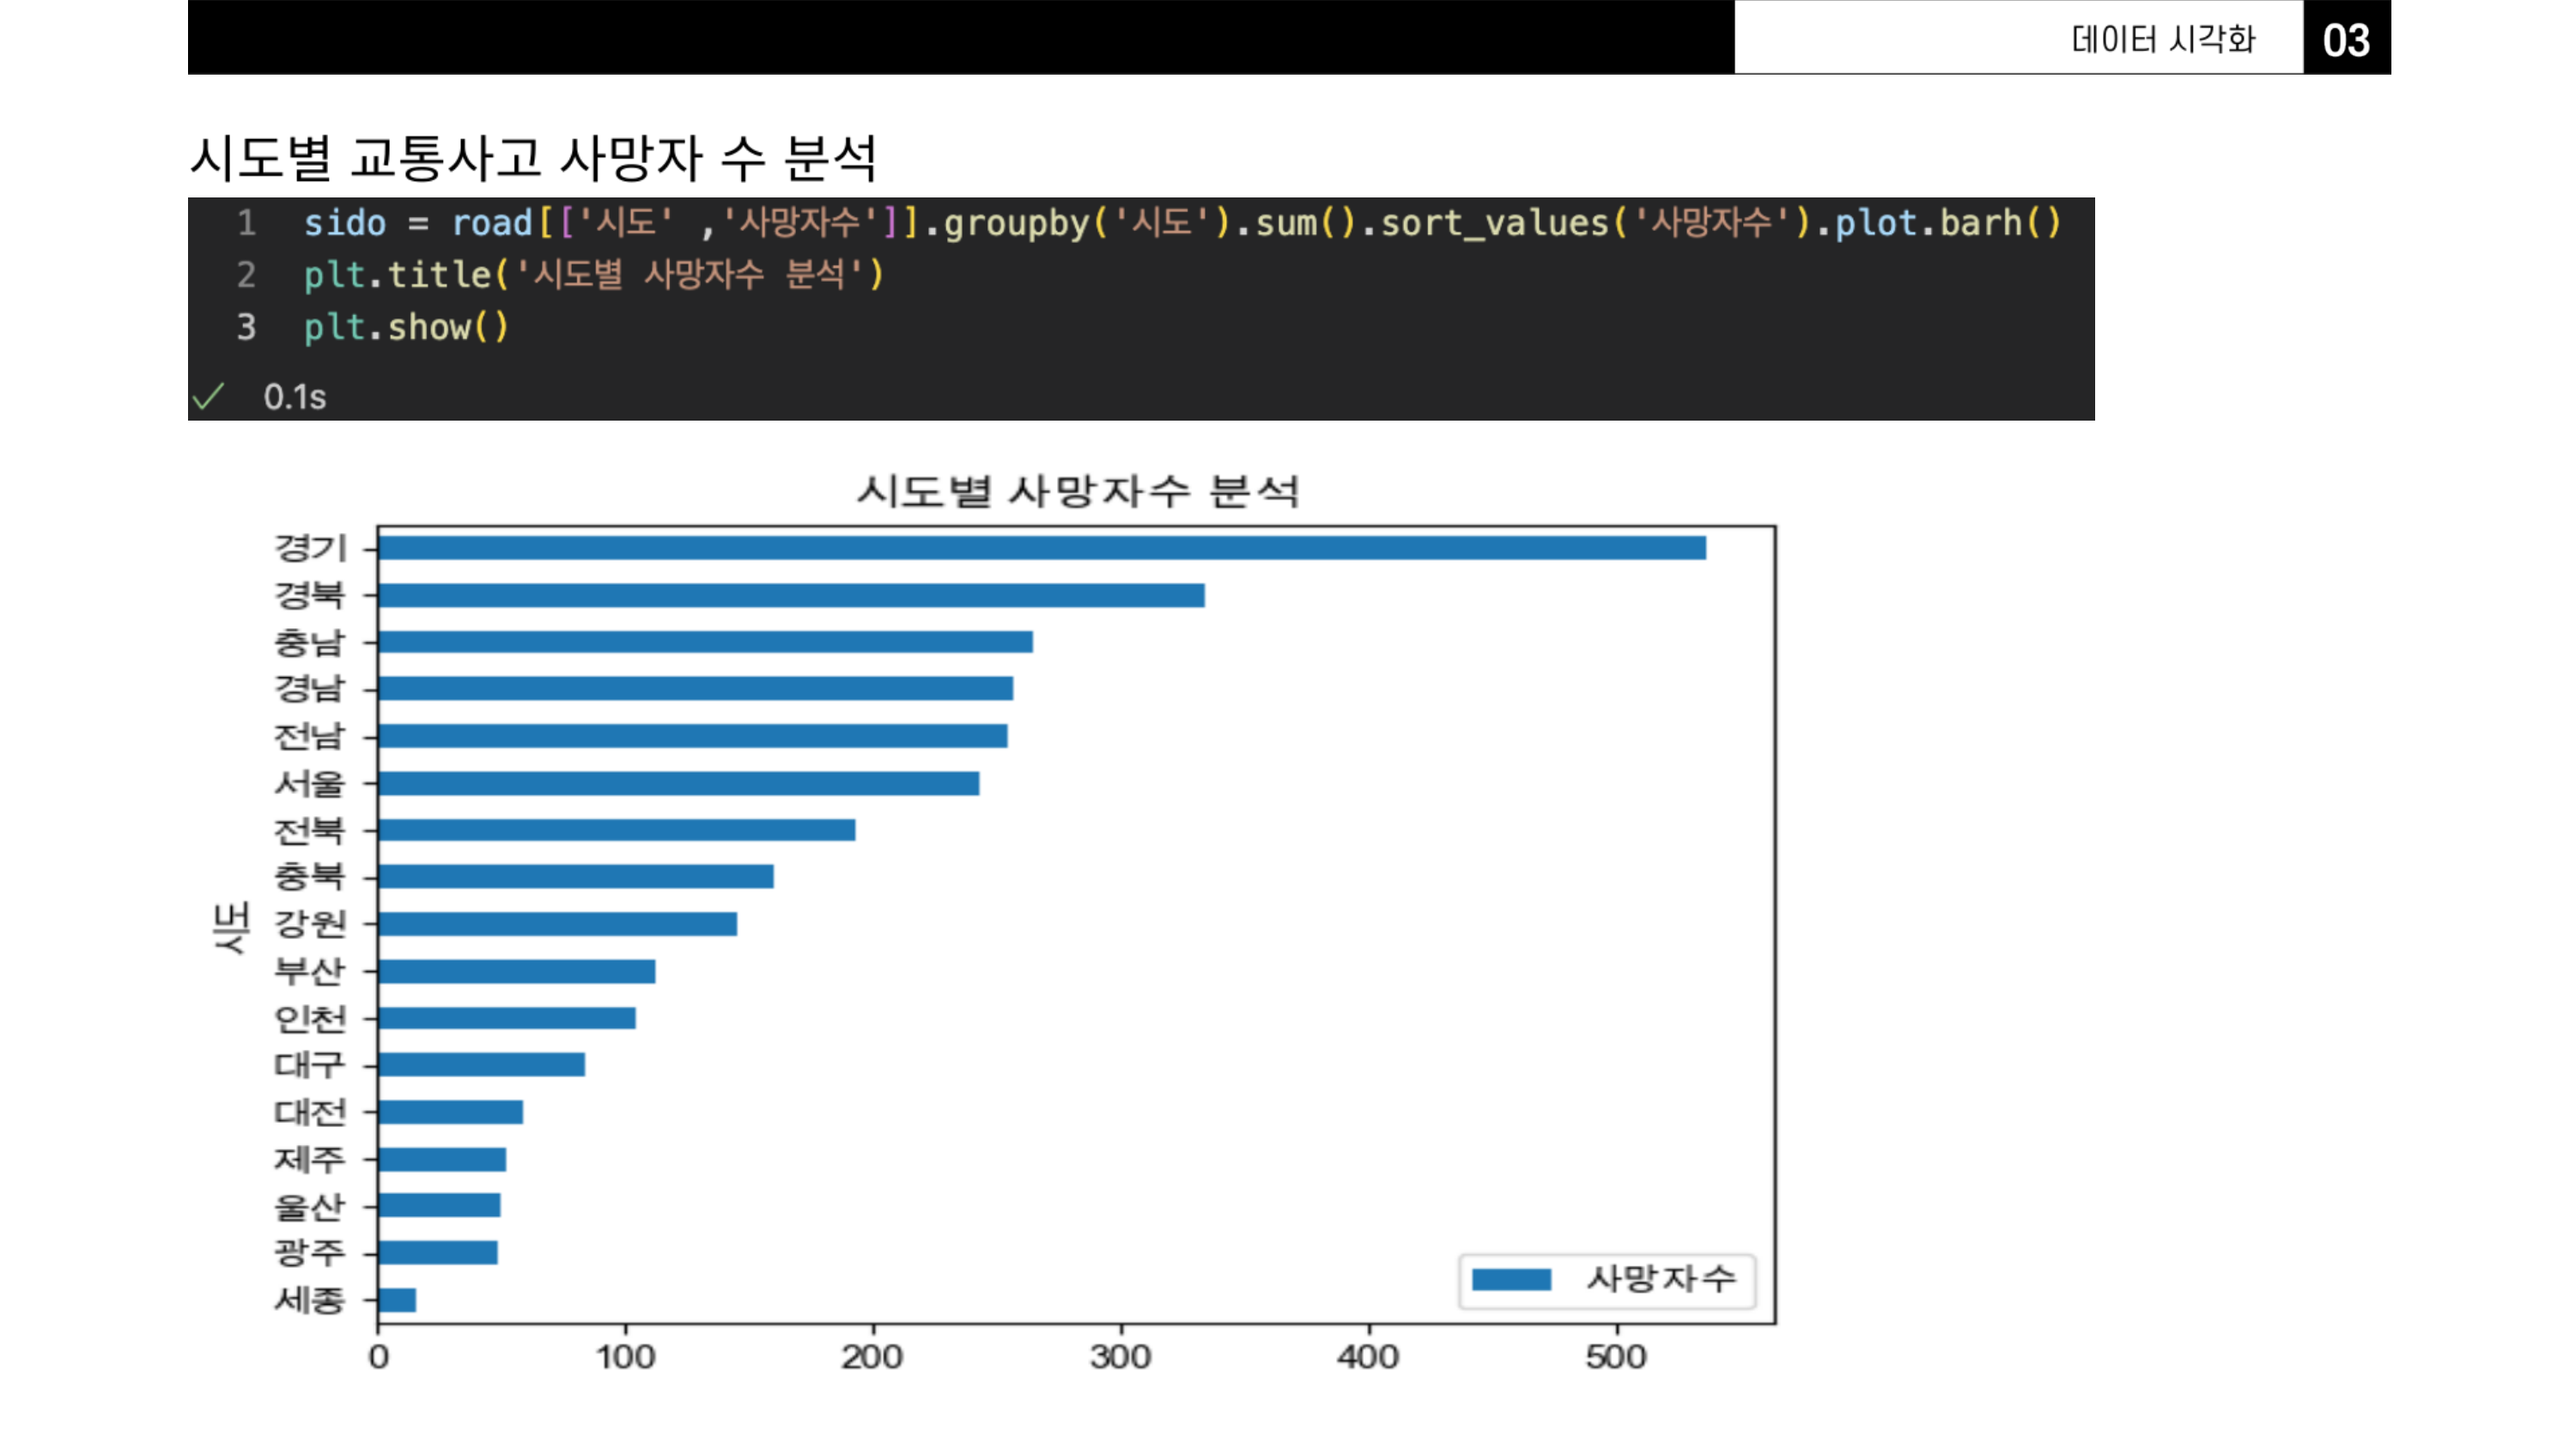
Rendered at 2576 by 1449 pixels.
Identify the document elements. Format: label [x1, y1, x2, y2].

picture [1848, 10, 2271, 69]
text_box [188, 197, 2095, 421]
picture [179, 112, 897, 207]
text_box [188, 458, 1802, 1397]
text_box [188, 0, 2315, 76]
picture [2317, 0, 2389, 76]
